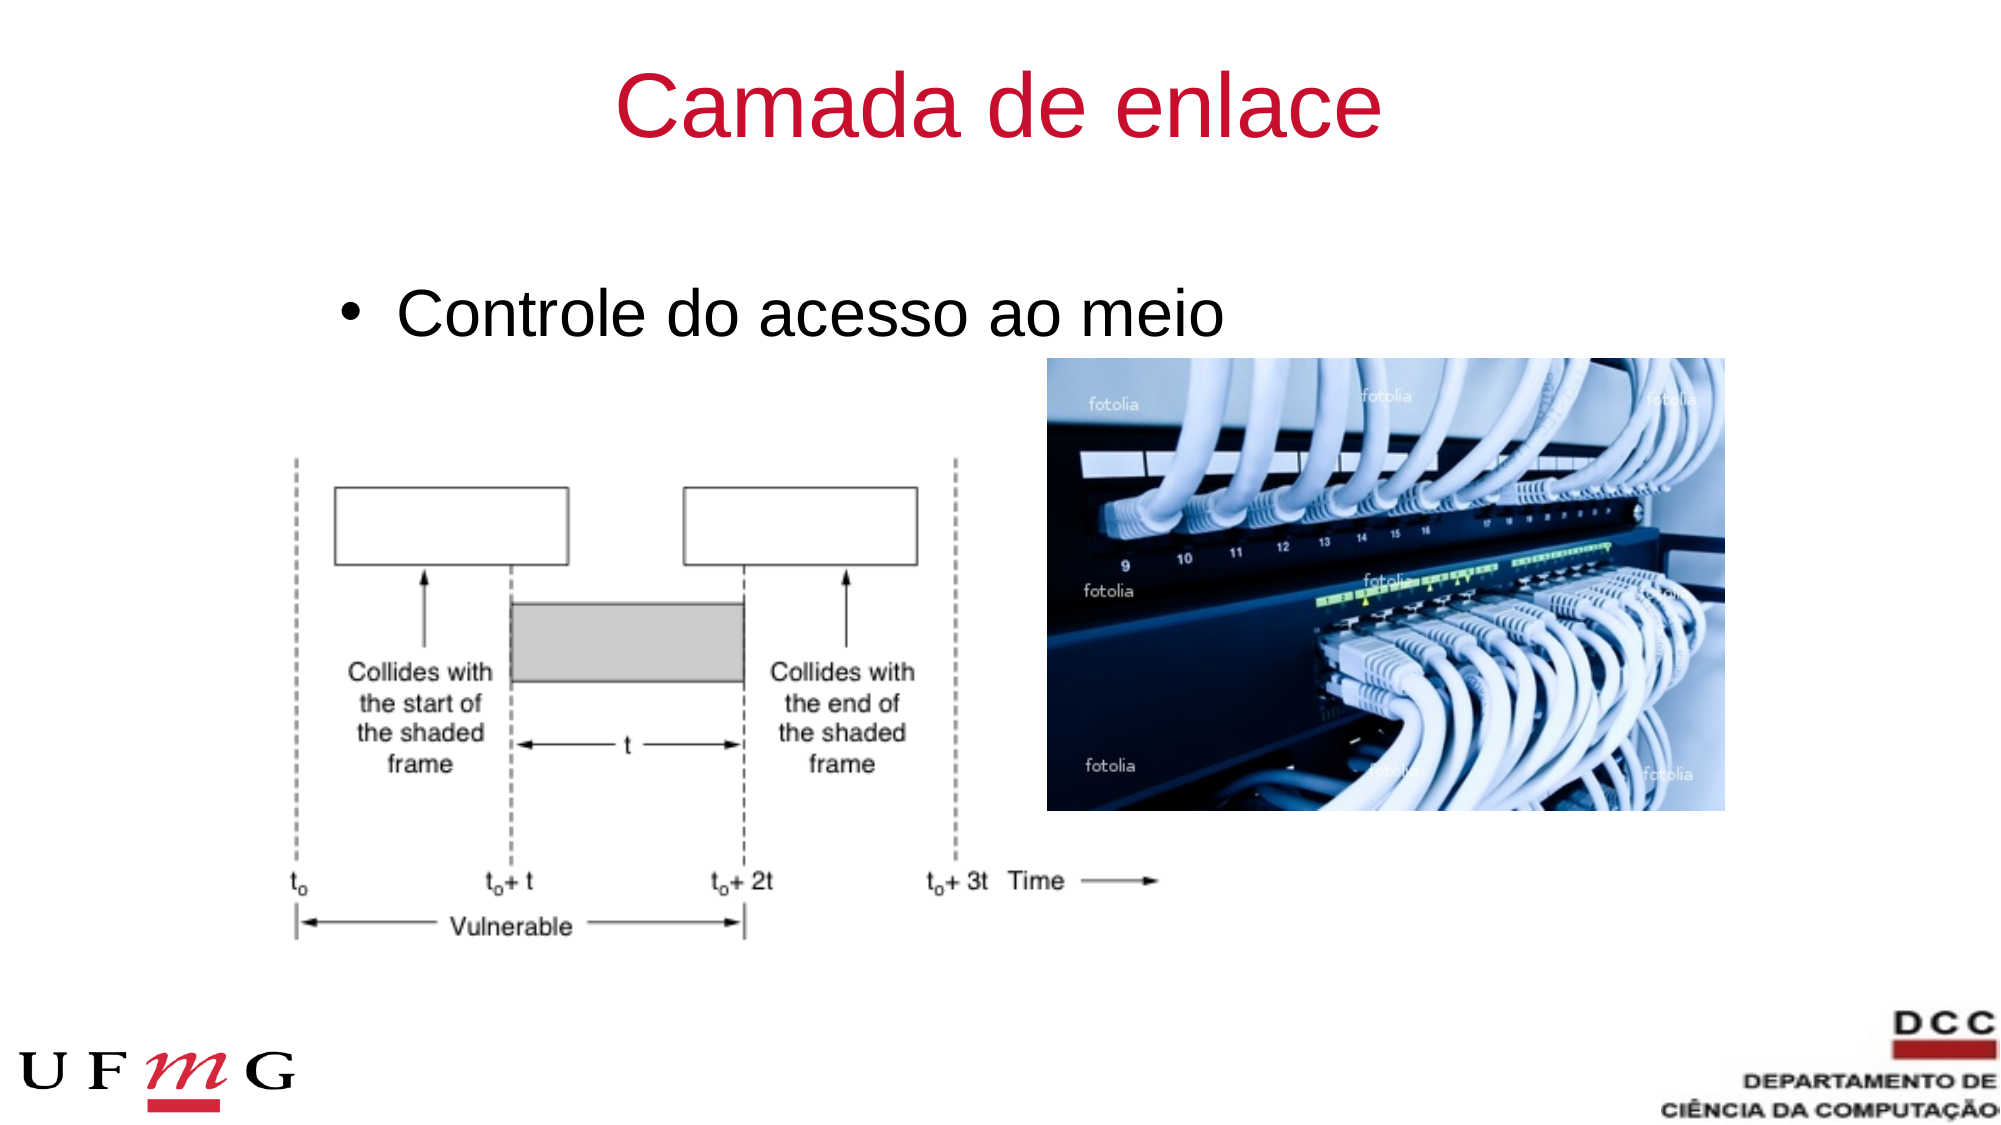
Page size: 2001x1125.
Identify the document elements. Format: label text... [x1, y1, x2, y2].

title Camada de enlace [99, 7, 1900, 195]
picture [249, 358, 1726, 986]
list Controle do acesso ao meio [324, 262, 1675, 433]
picture [7, 1034, 307, 1123]
picture [1661, 1007, 2000, 1125]
